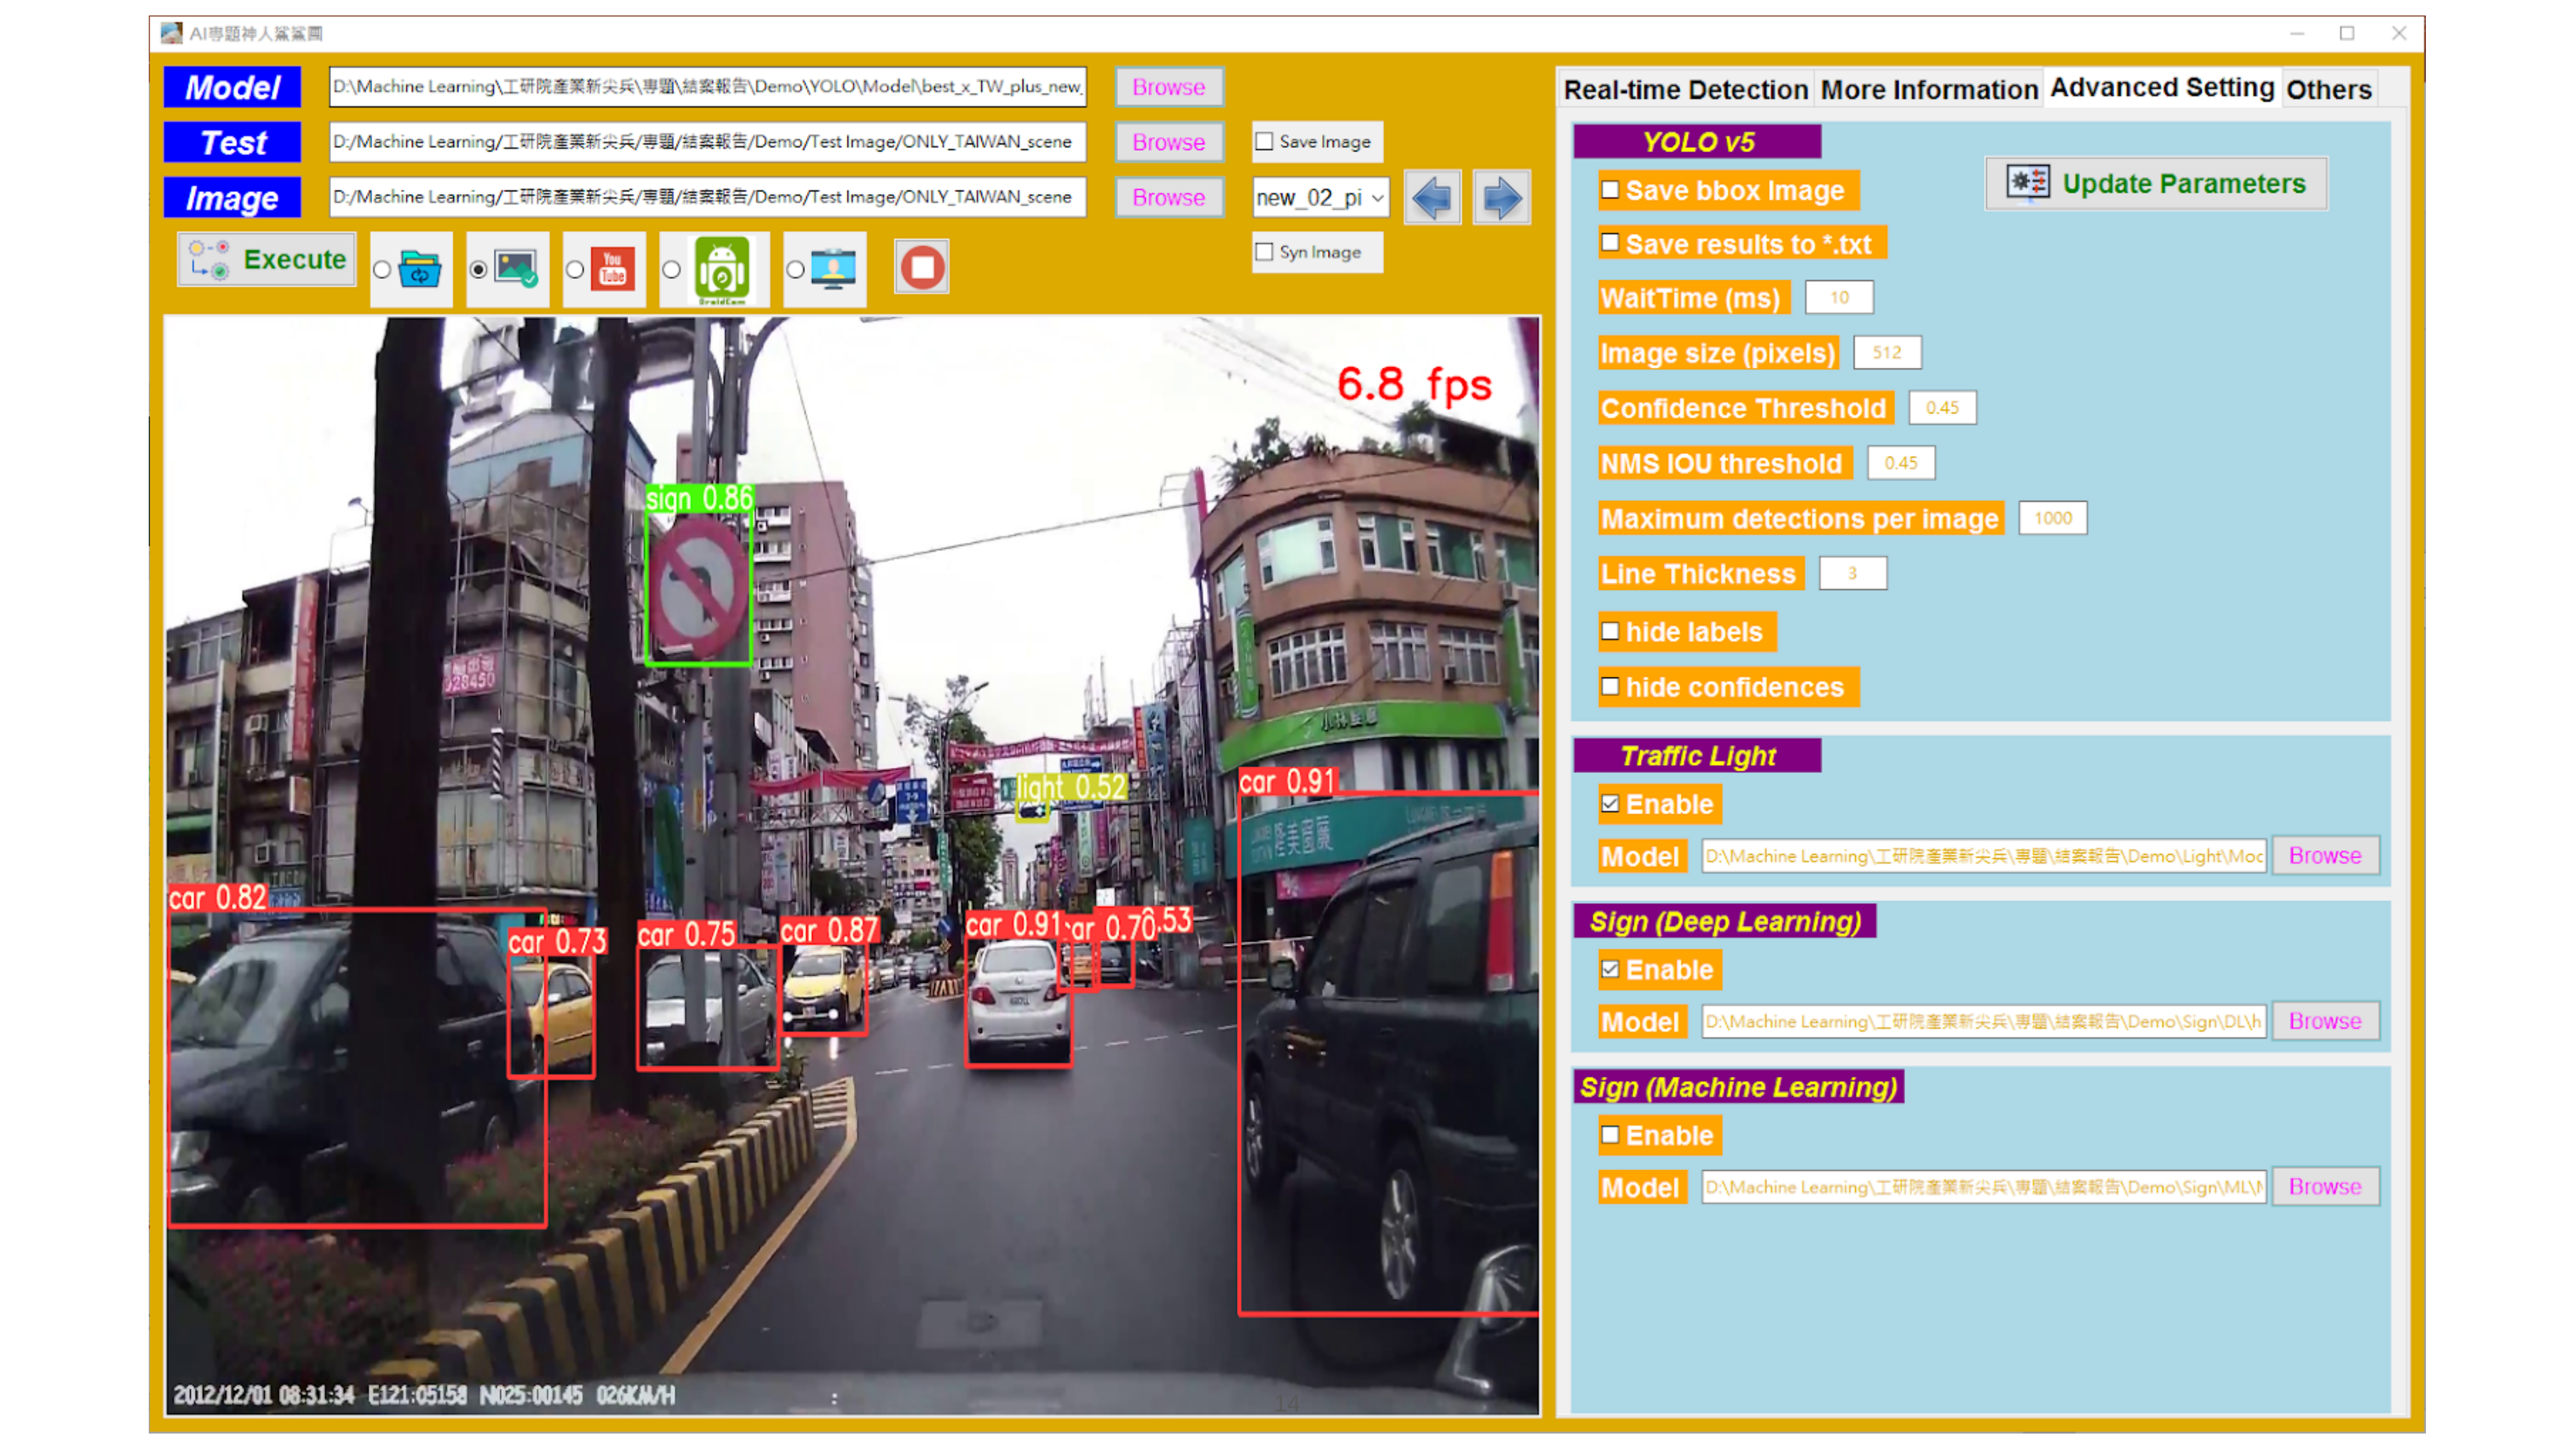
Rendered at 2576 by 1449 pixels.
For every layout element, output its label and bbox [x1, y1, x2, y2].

picture [148, 15, 2426, 1434]
